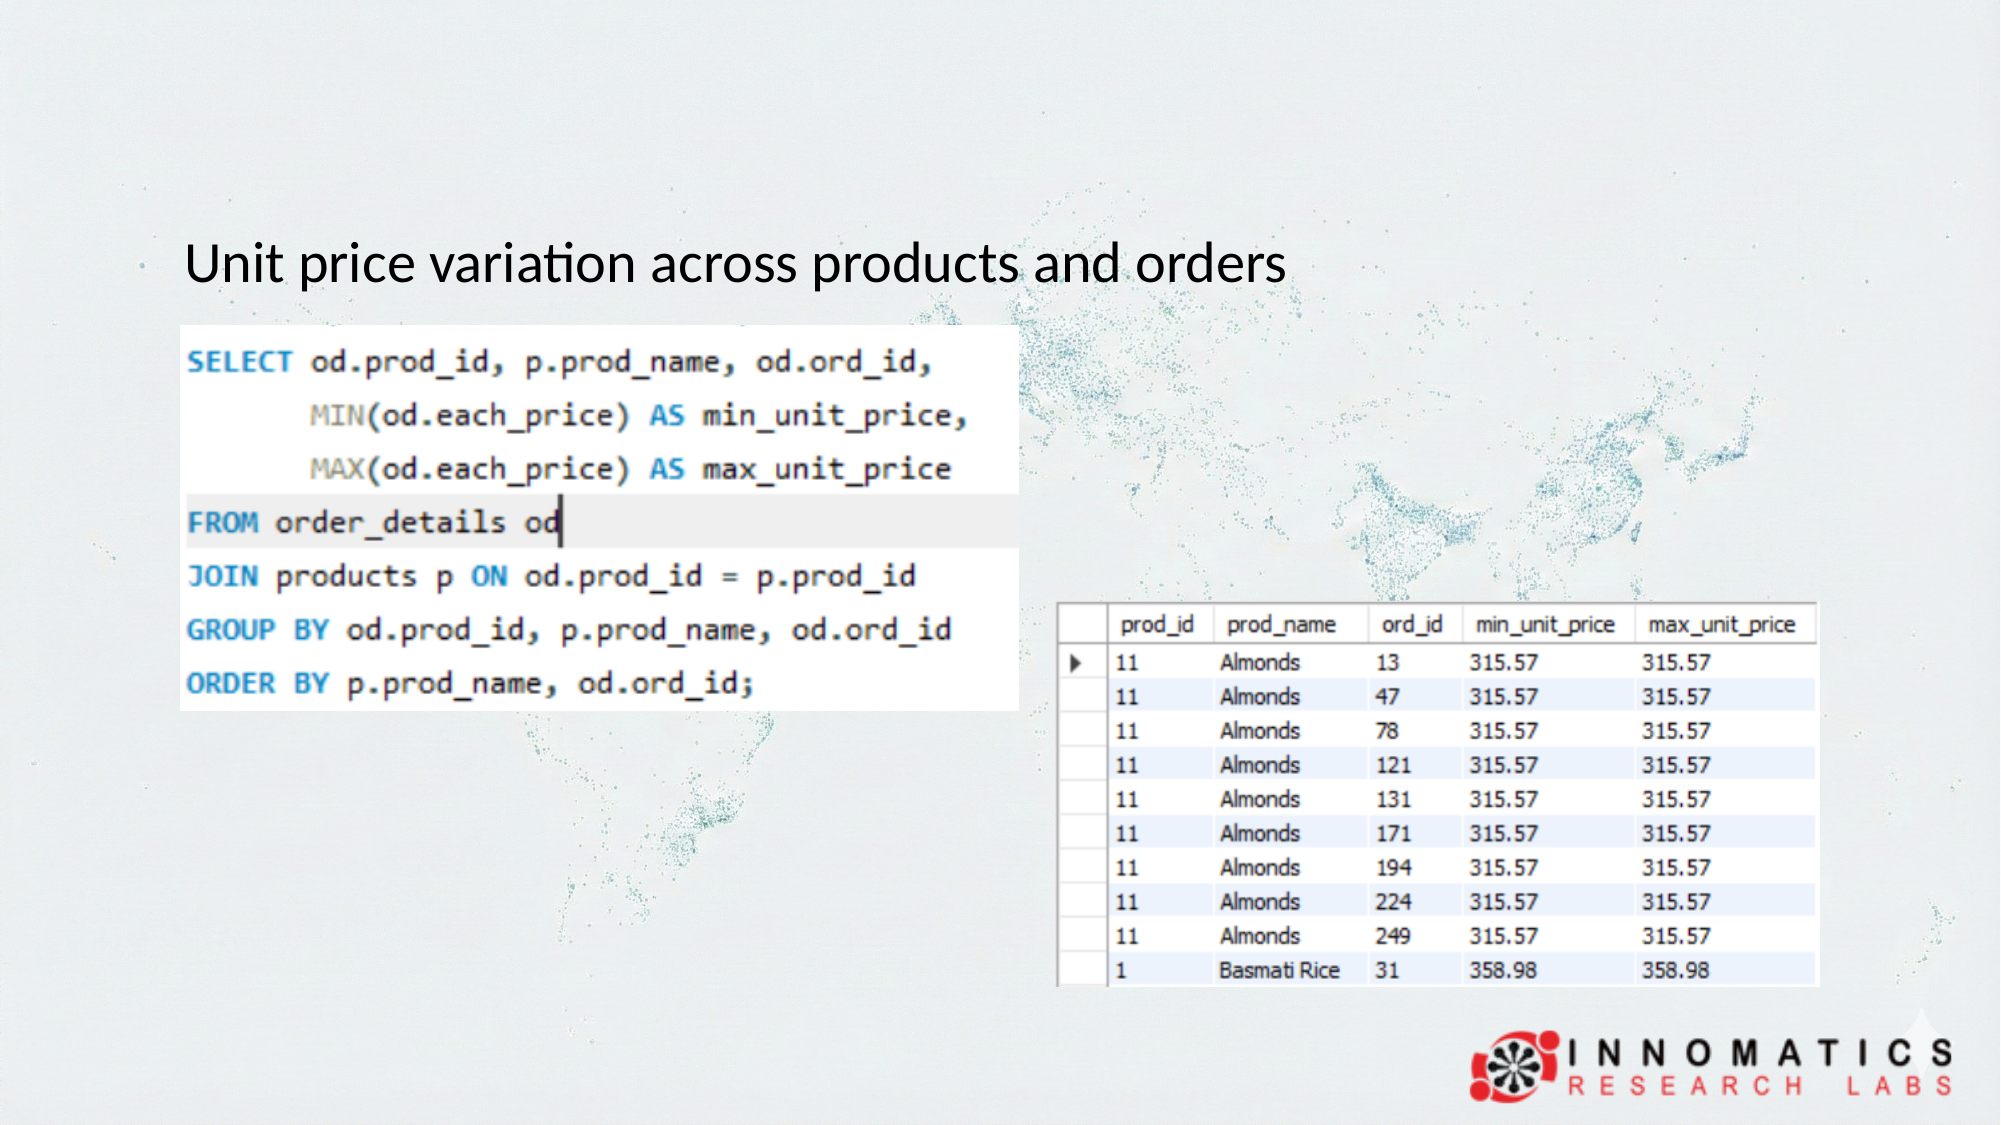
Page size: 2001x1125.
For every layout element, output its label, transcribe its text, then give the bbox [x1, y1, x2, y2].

title Unit price variation across products and orders [156, 154, 1882, 372]
picture [0, 0, 2001, 1125]
